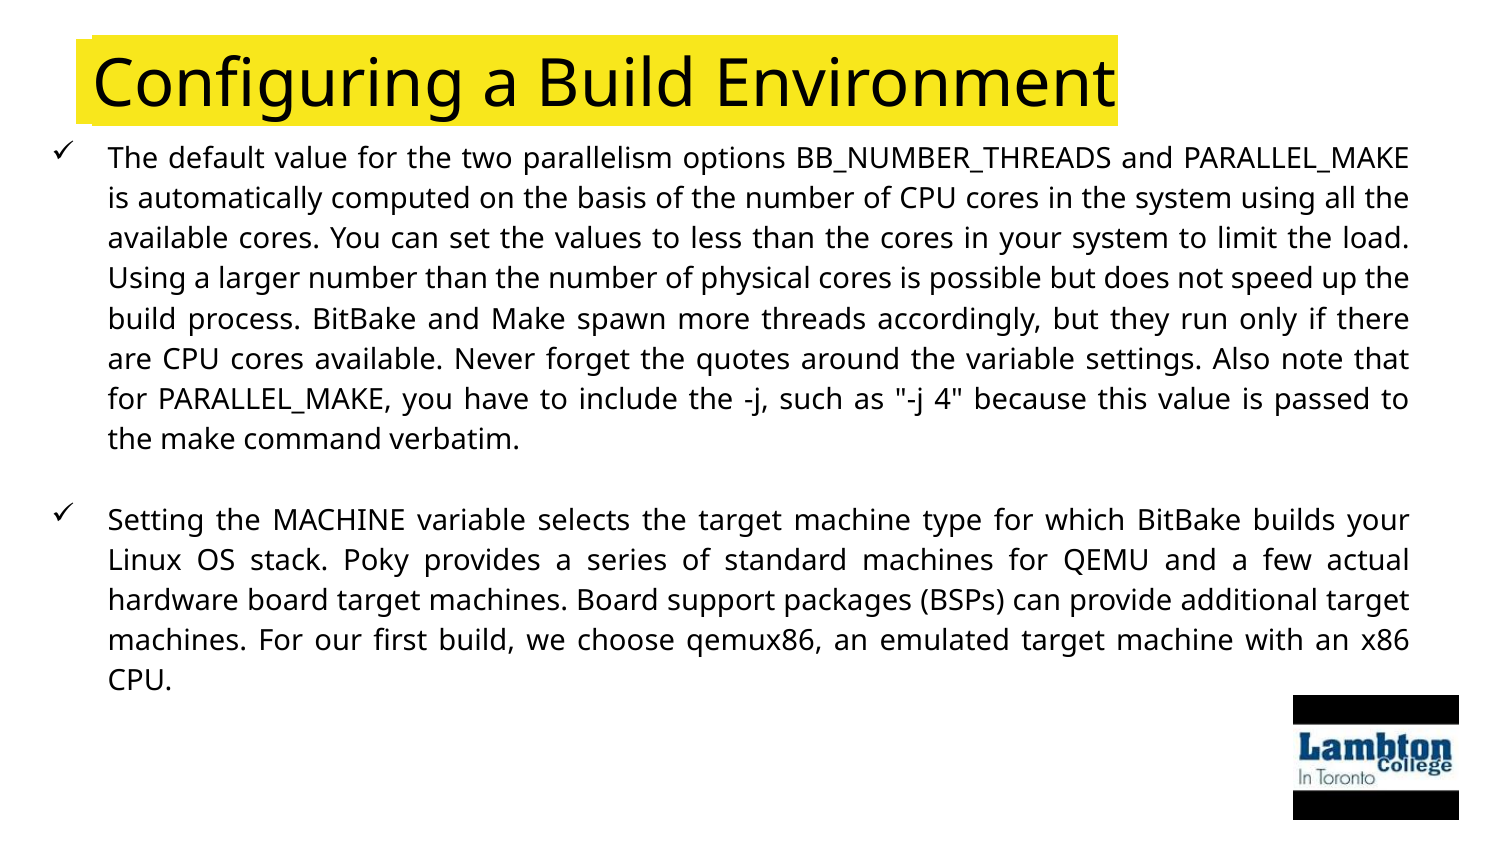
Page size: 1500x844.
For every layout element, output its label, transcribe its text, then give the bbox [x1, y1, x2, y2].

title Configuring a Build Environment [60, 24, 1459, 119]
list The default value for the two parallelism options BB_NUMBER_THREADS and PARALLEL_MAKE is automatically computed on the basis of the number of CPU cores in the system using all the available cores. You can set the values to less than the cores in your system to limit the load. Using a larger number than the number of physical cores is possible but does not speed up the build process. BitBake and Make spawn more threads accordingly, but they run only if there are CPU cores available. Never forget the quotes around the variable settings. Also note that for PARALLEL_MAKE, you have to include the -j, such as "-j 4" because this value is passed to the make command verbatim. Setting the MACHINE variable selects the target machine type for which BitBake builds your Linux OS stack. Poky provides a series of standard machines for QEMU and a few actual hardware board target machines. Board support packages (BSPs) can provide additional target machines. For our first build, we choose qemux86, an emulated target machine with an x86 CPU. [17, 119, 1427, 820]
picture [1293, 694, 1459, 820]
